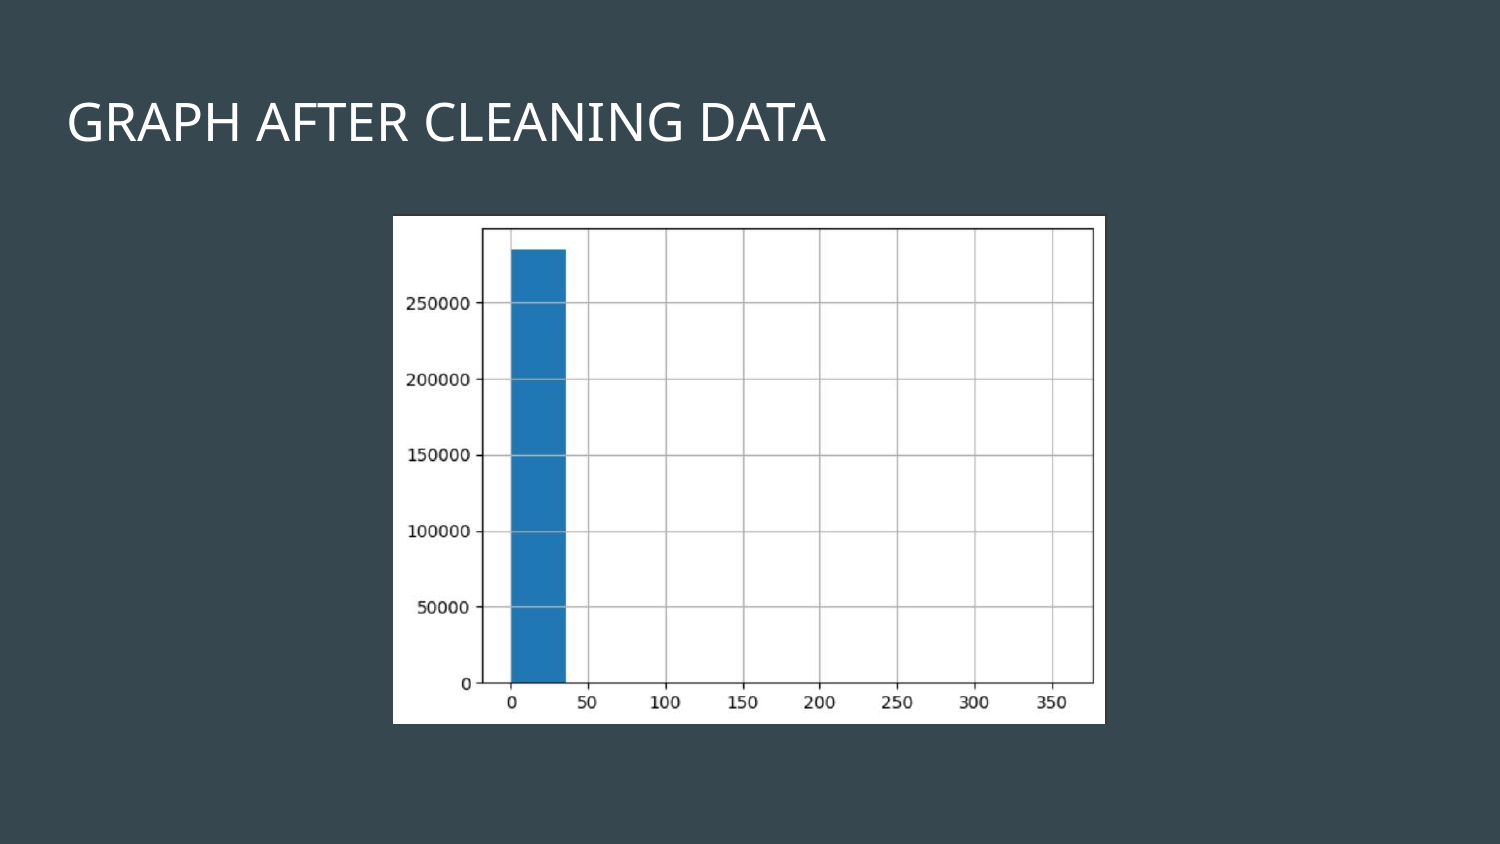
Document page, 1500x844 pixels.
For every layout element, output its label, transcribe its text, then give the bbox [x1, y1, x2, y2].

picture [393, 214, 1107, 724]
title GRAPH AFTER CLEANING DATA [51, 72, 1449, 167]
